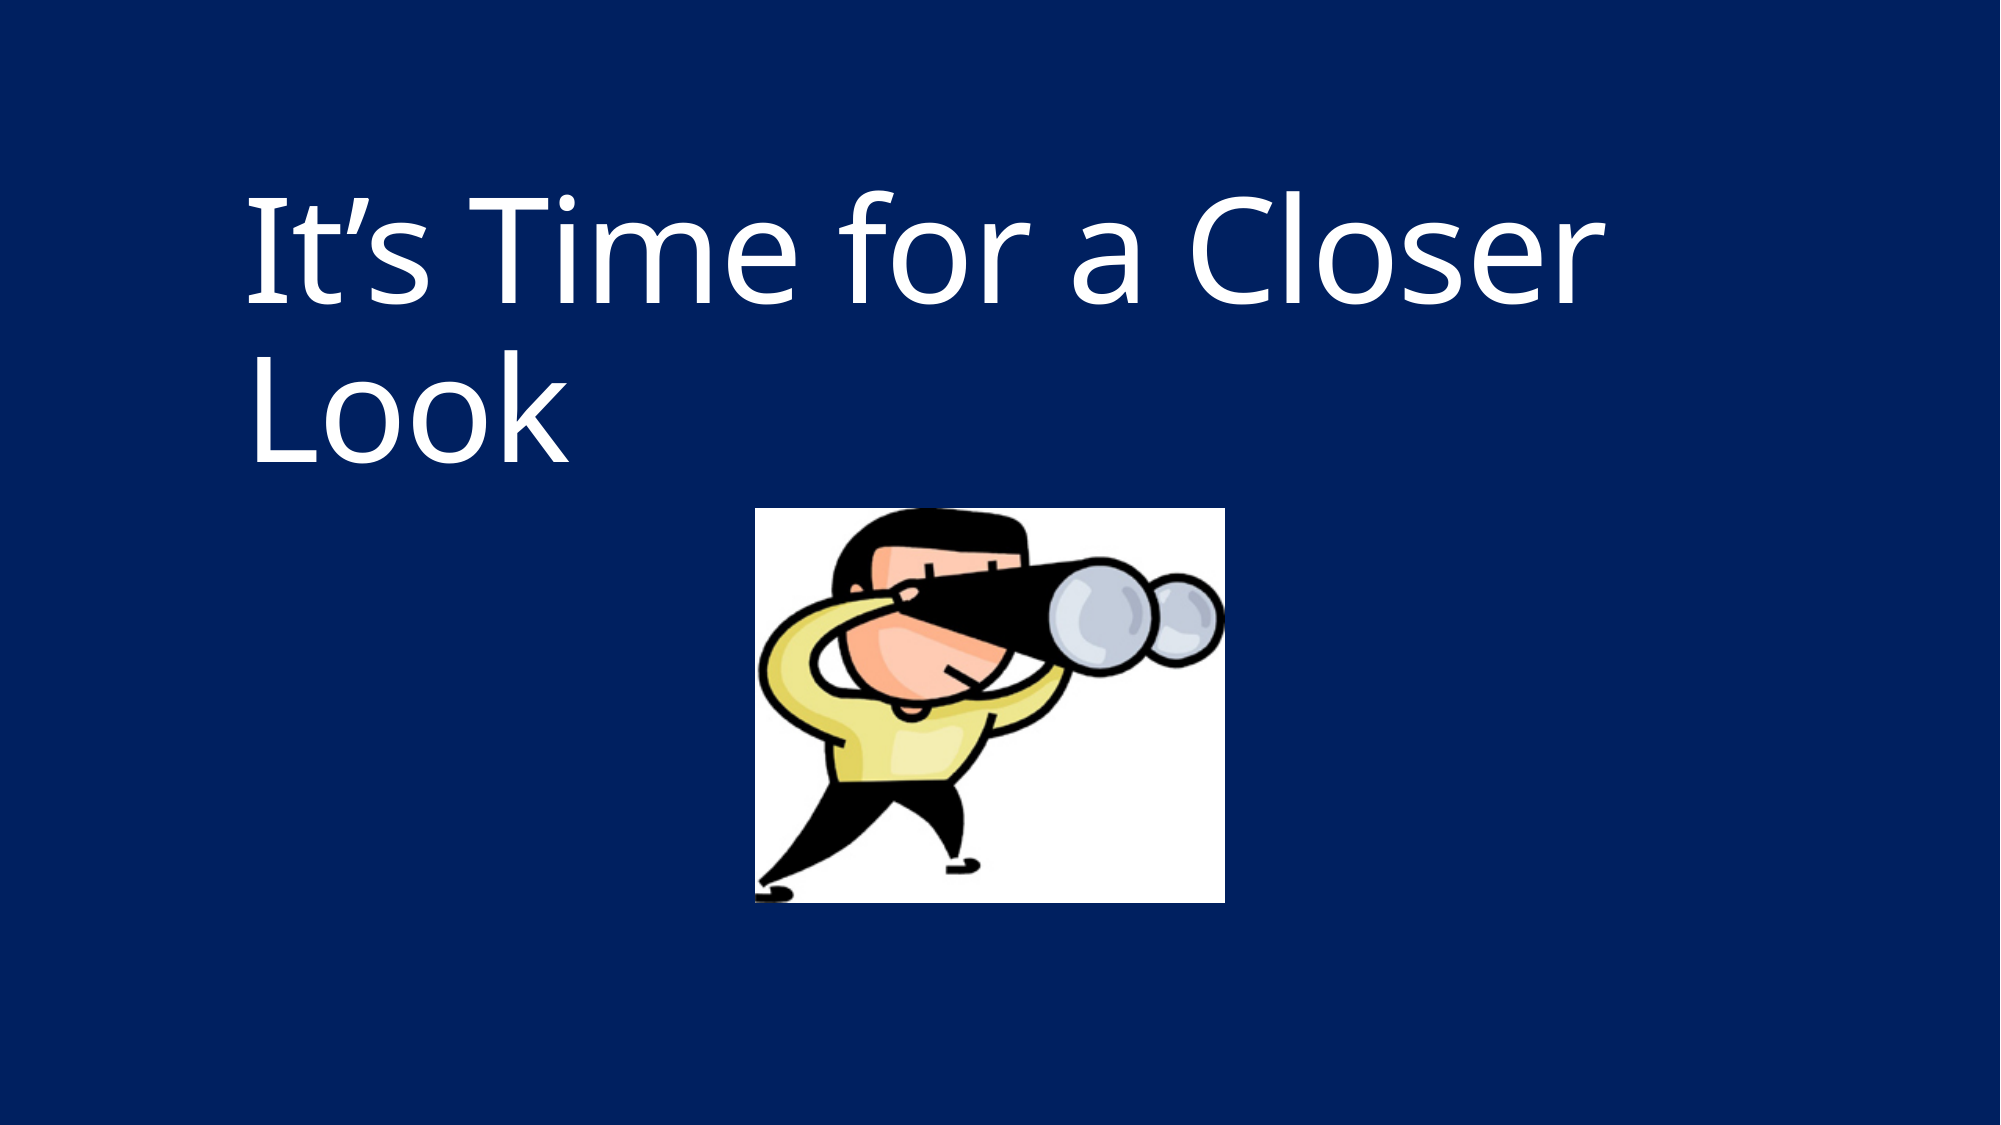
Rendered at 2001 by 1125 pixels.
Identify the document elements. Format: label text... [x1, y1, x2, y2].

picture [755, 508, 1225, 903]
title It’s Time for a Closer Look [219, 161, 1838, 344]
